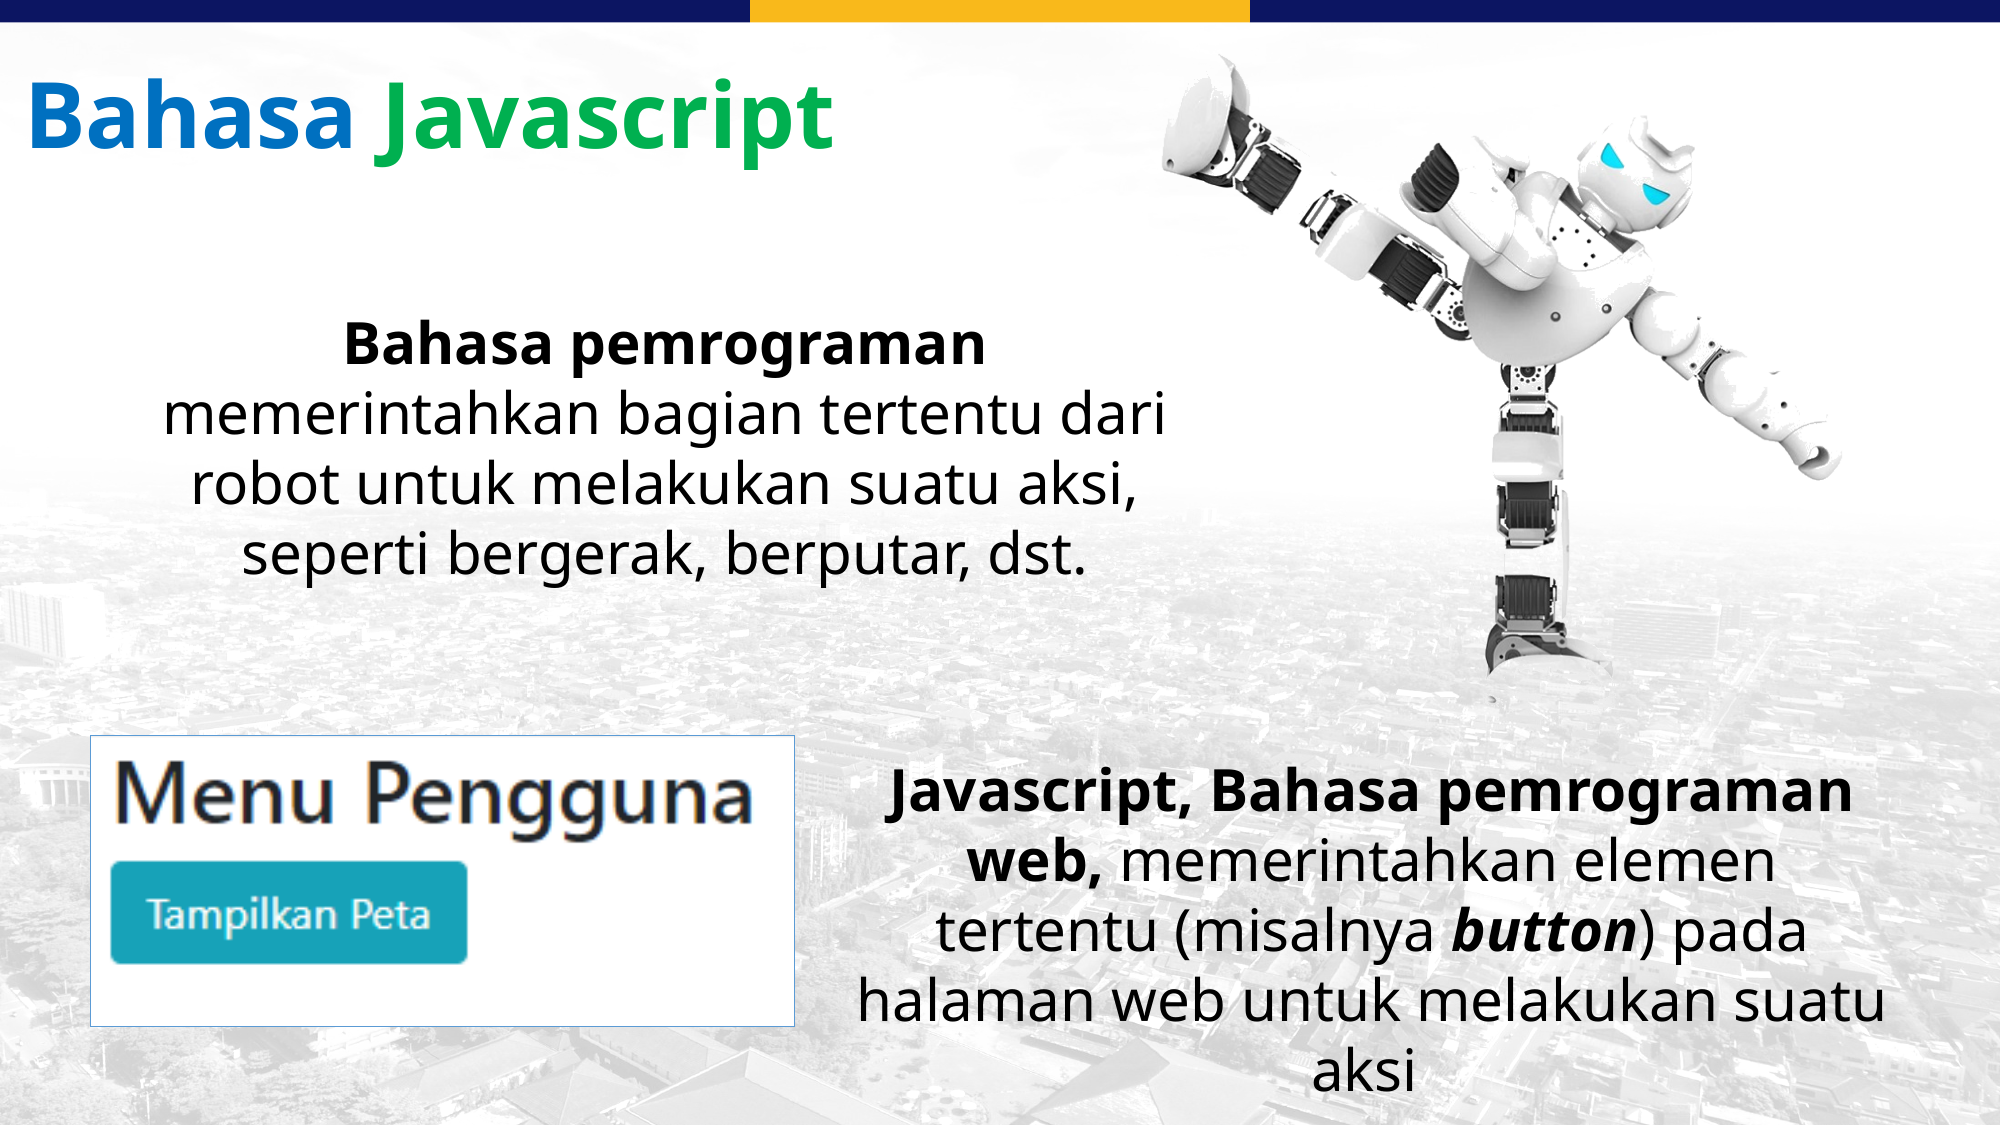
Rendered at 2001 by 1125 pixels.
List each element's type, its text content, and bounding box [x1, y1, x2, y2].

text_box Bahasa Javascript [9, 49, 851, 175]
text_box Javascript, Bahasa pemrograman web, memerintahkan elemen tertentu (misalnya button) pada halaman web untuk melakukan suatu aksi [834, 745, 1910, 1111]
picture [90, 735, 795, 1027]
text_box Bahasa pemrograman memerintahkan bagian tertentu dari robot untuk melakukan suatu aksi, seperti bergerak, berputar, dst. [127, 298, 1102, 594]
picture [1102, 0, 1910, 791]
